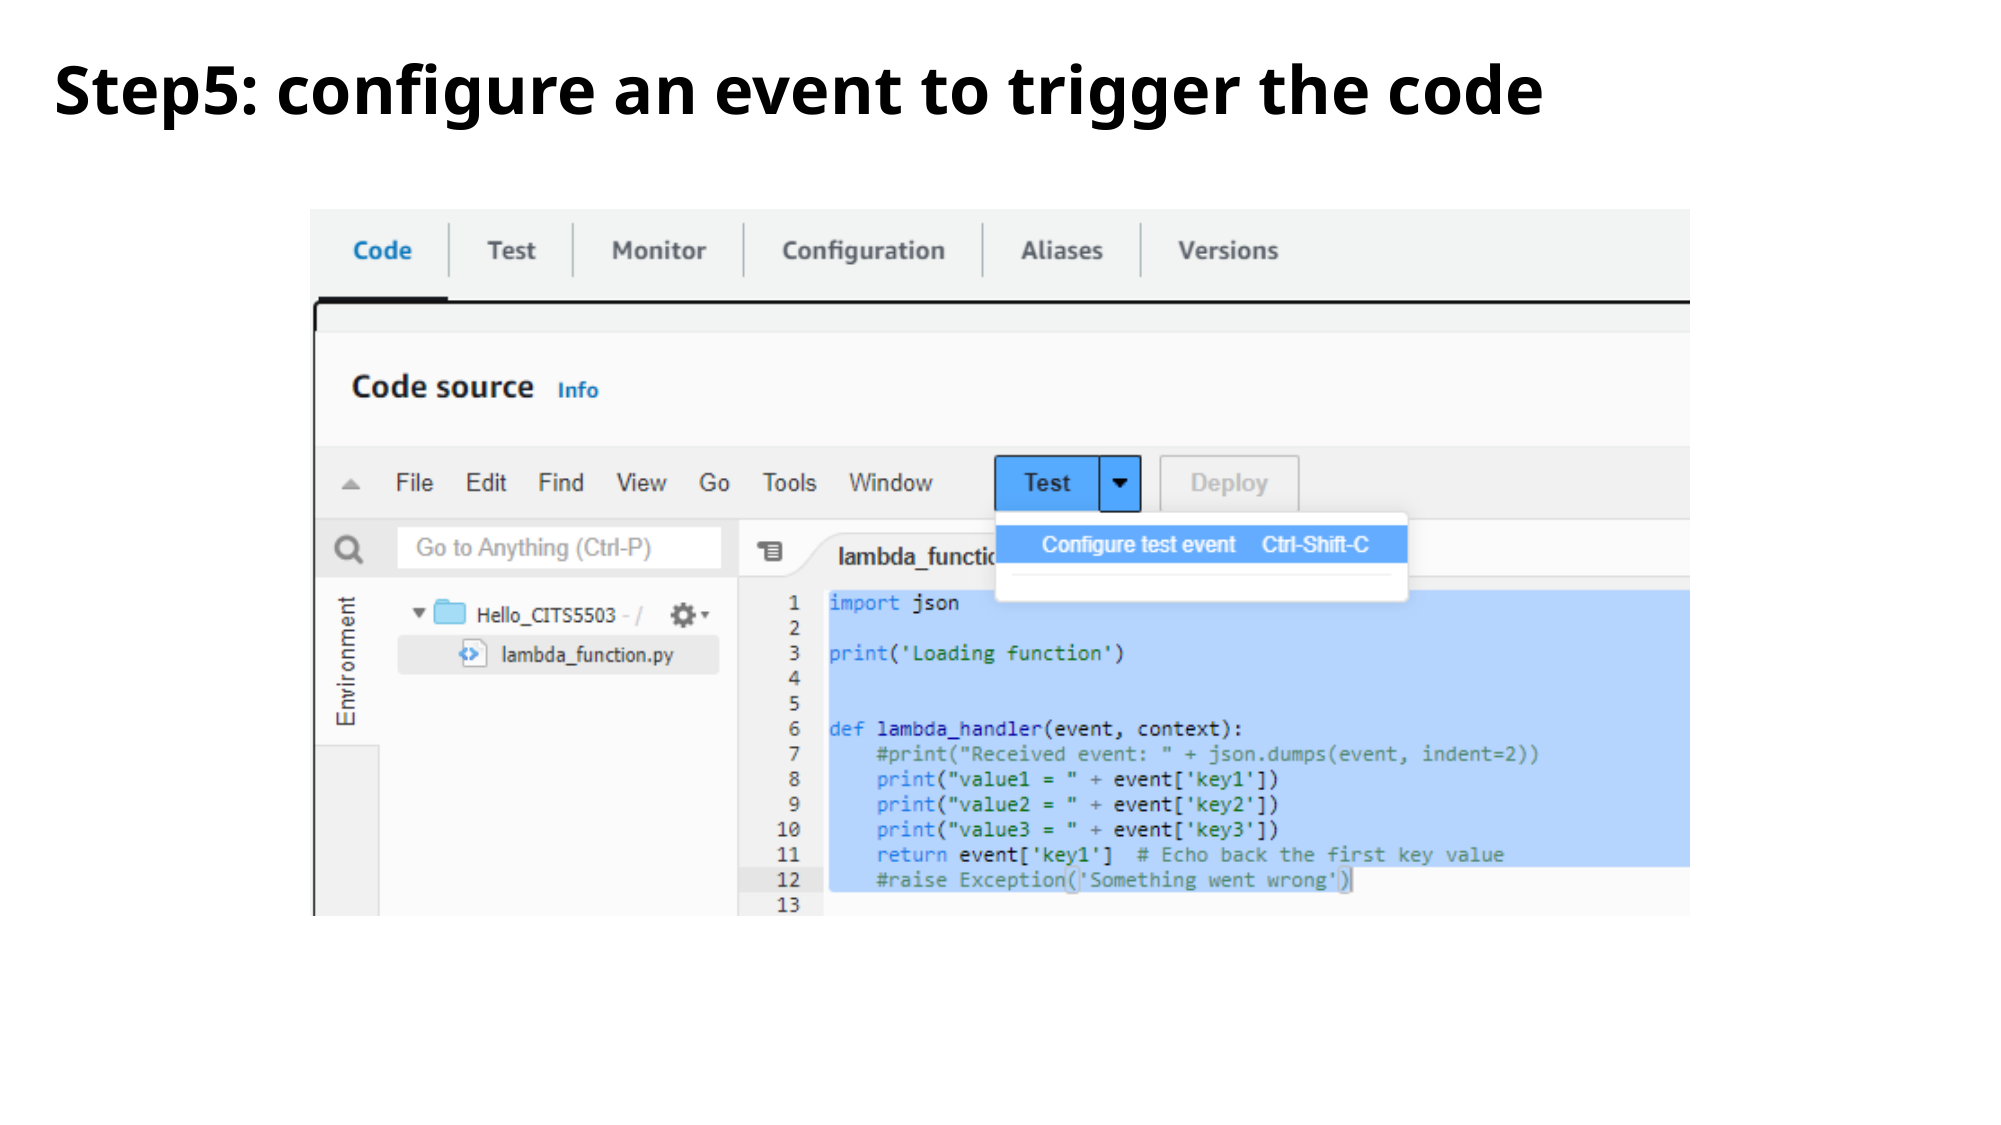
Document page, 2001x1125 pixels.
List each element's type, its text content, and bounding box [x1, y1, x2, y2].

title Step5: configure an event to trigger the code [39, 24, 1597, 163]
picture [310, 209, 1690, 916]
